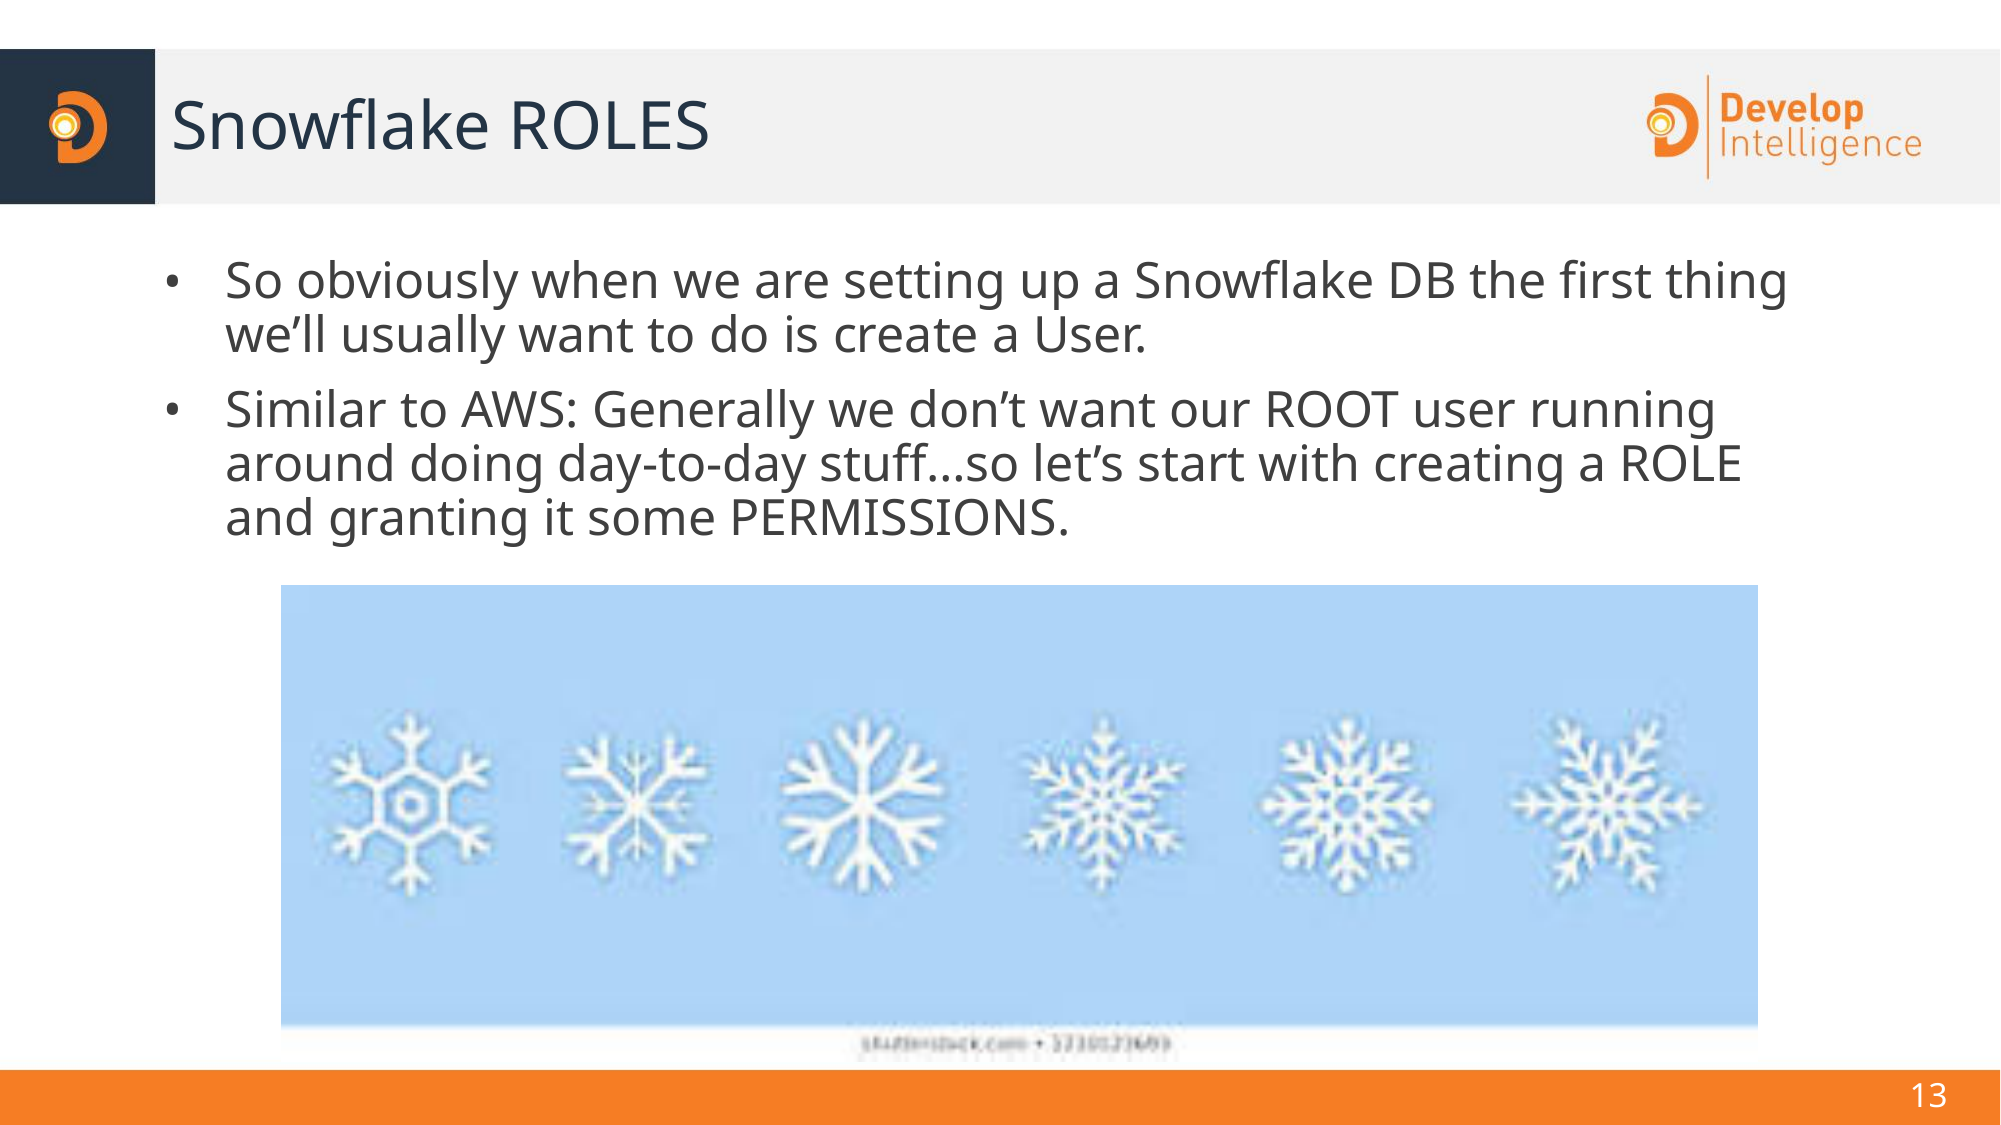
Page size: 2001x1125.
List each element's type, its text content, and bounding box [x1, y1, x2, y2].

slide_number 13 [1860, 1072, 1998, 1122]
list So obviously when we are setting up a Snowflake DB the first thing we’ll usually want to do is create a User. Similar to AWS: Generally we don’t want our ROOT user running around doing day-to-day stuff…so let’s start with creating a ROLE and granting it some PERMISSIONS. [135, 248, 1861, 1016]
title Snowflake ROLES [156, 53, 1999, 203]
picture [0, 0, 2001, 1125]
